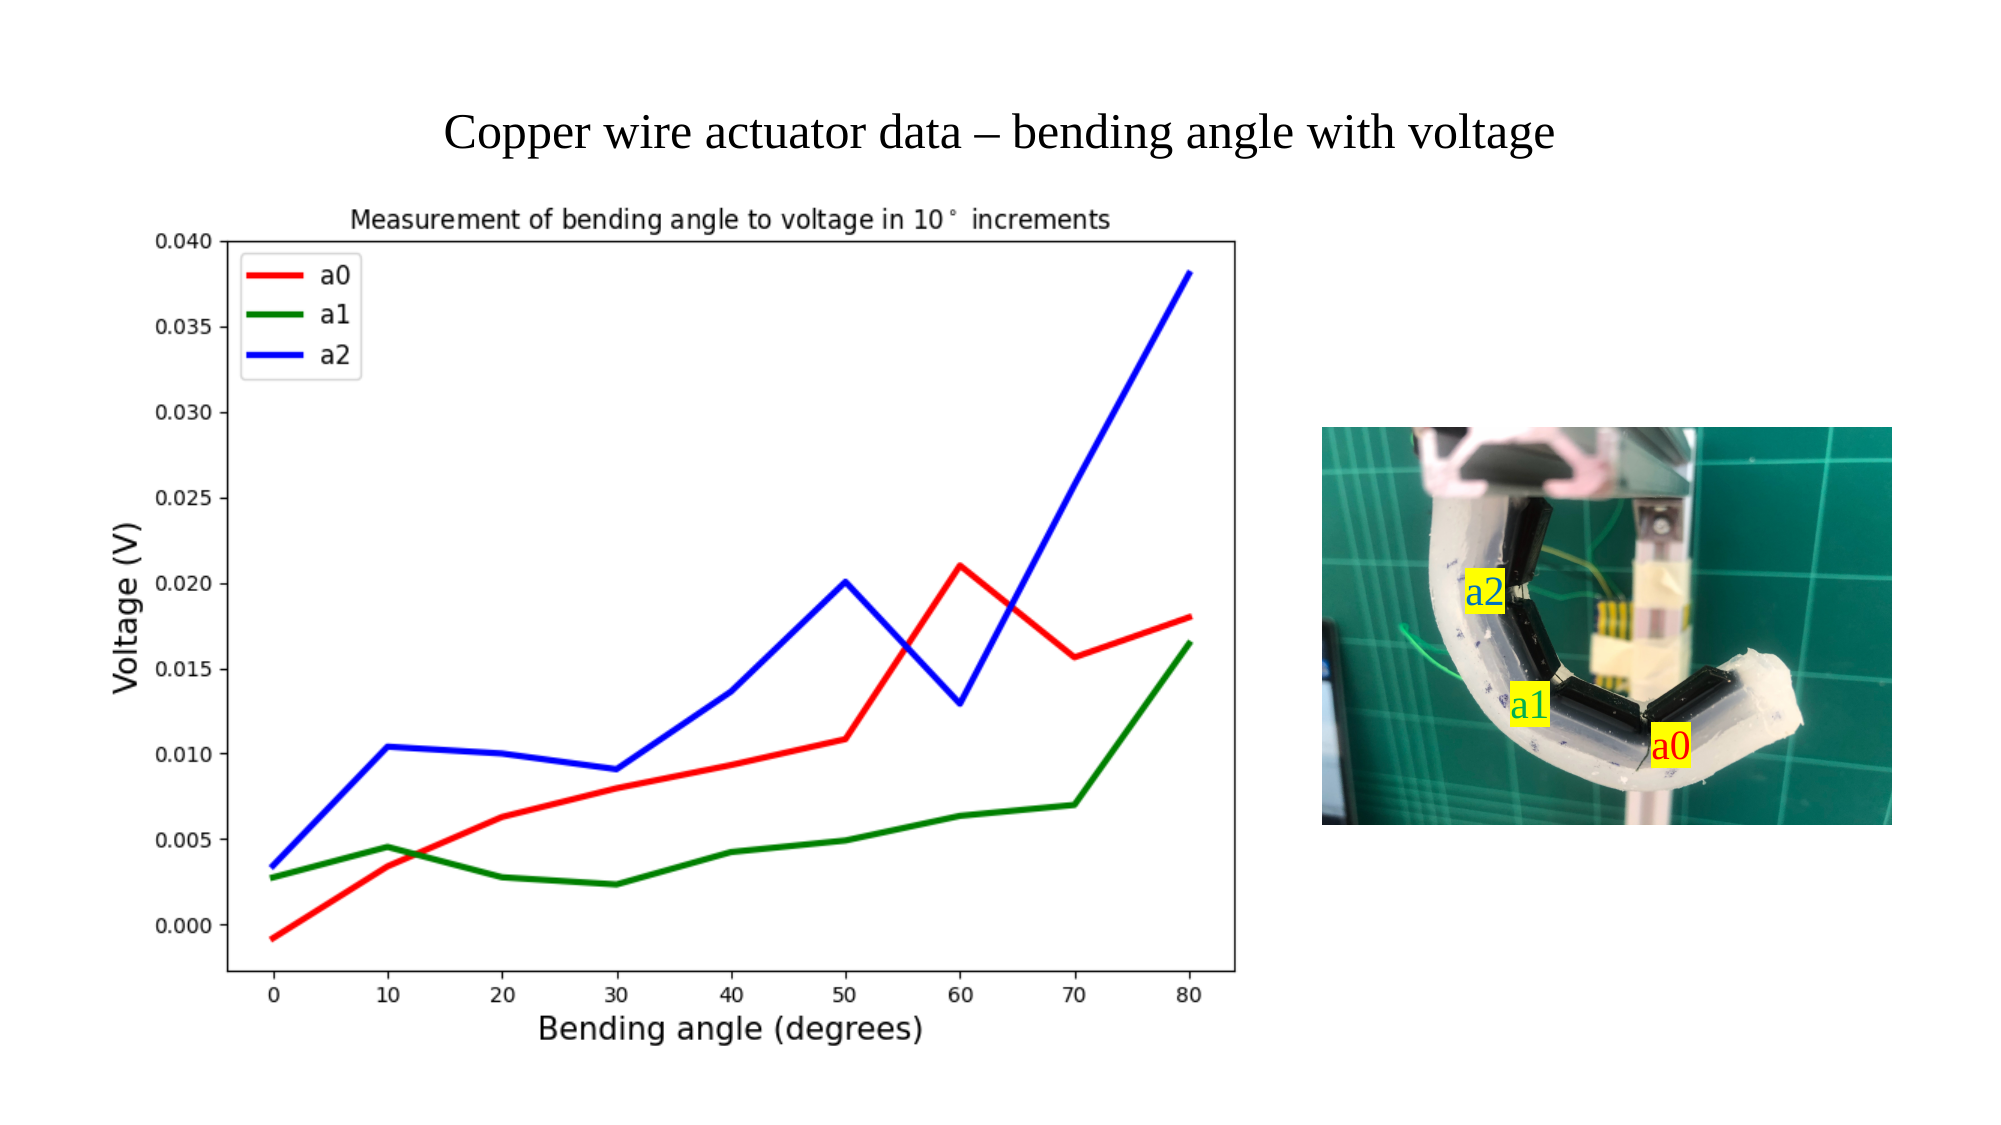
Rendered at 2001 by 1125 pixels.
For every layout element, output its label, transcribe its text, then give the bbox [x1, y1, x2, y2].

text_box Copper wire actuator data – bending angle with voltage [163, 91, 1837, 166]
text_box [1322, 427, 1892, 825]
picture [90, 195, 1246, 1057]
